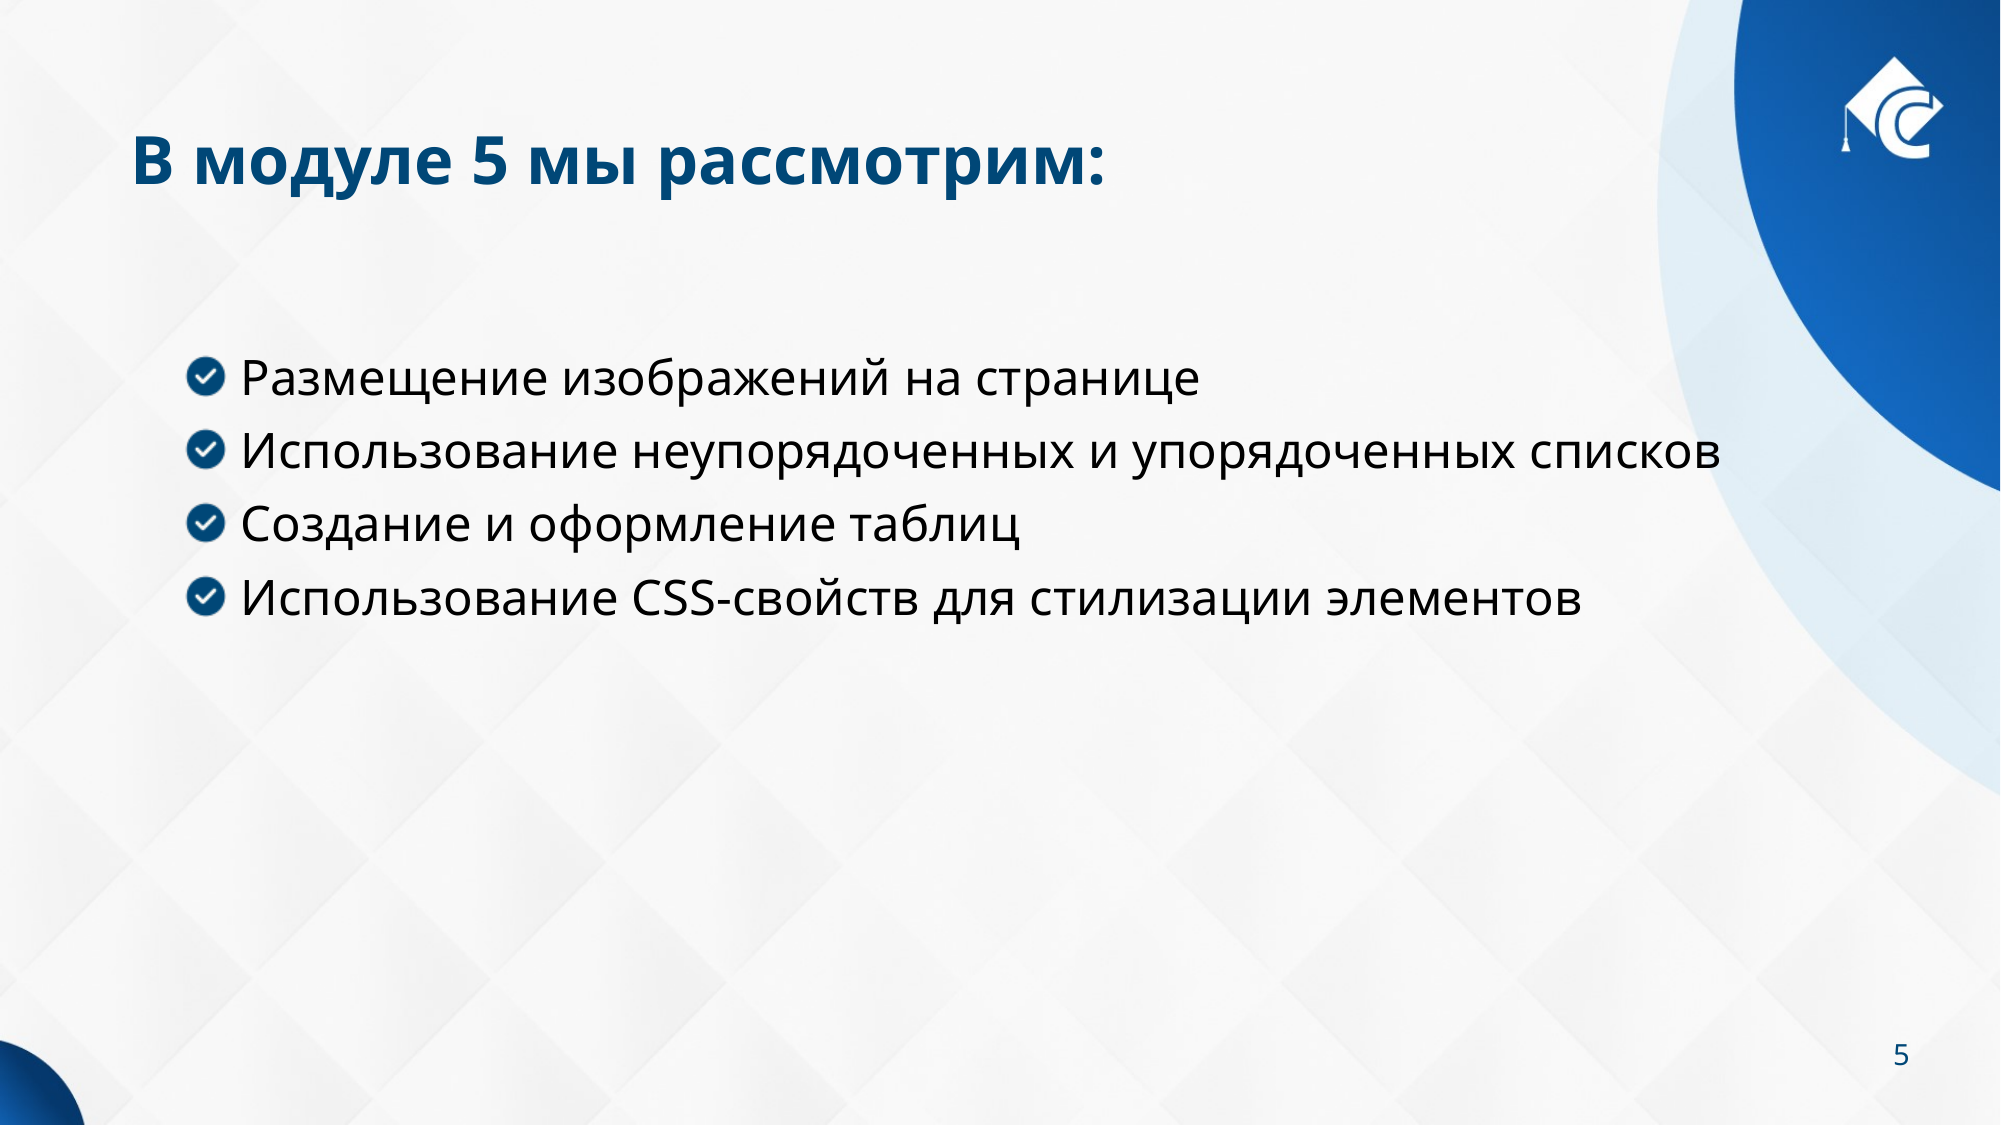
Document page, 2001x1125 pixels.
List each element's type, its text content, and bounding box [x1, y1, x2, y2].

title В модуле 5 мы рассмотрим: [115, 59, 1652, 267]
slide_number 5 [1806, 1026, 1925, 1086]
list Размещение изображений на странице Использование неупорядоченных и упорядоченных списков Создание и оформление таблиц Использование CSS-свойств для стилизации элементов [168, 345, 1832, 635]
picture [0, 0, 2001, 1125]
